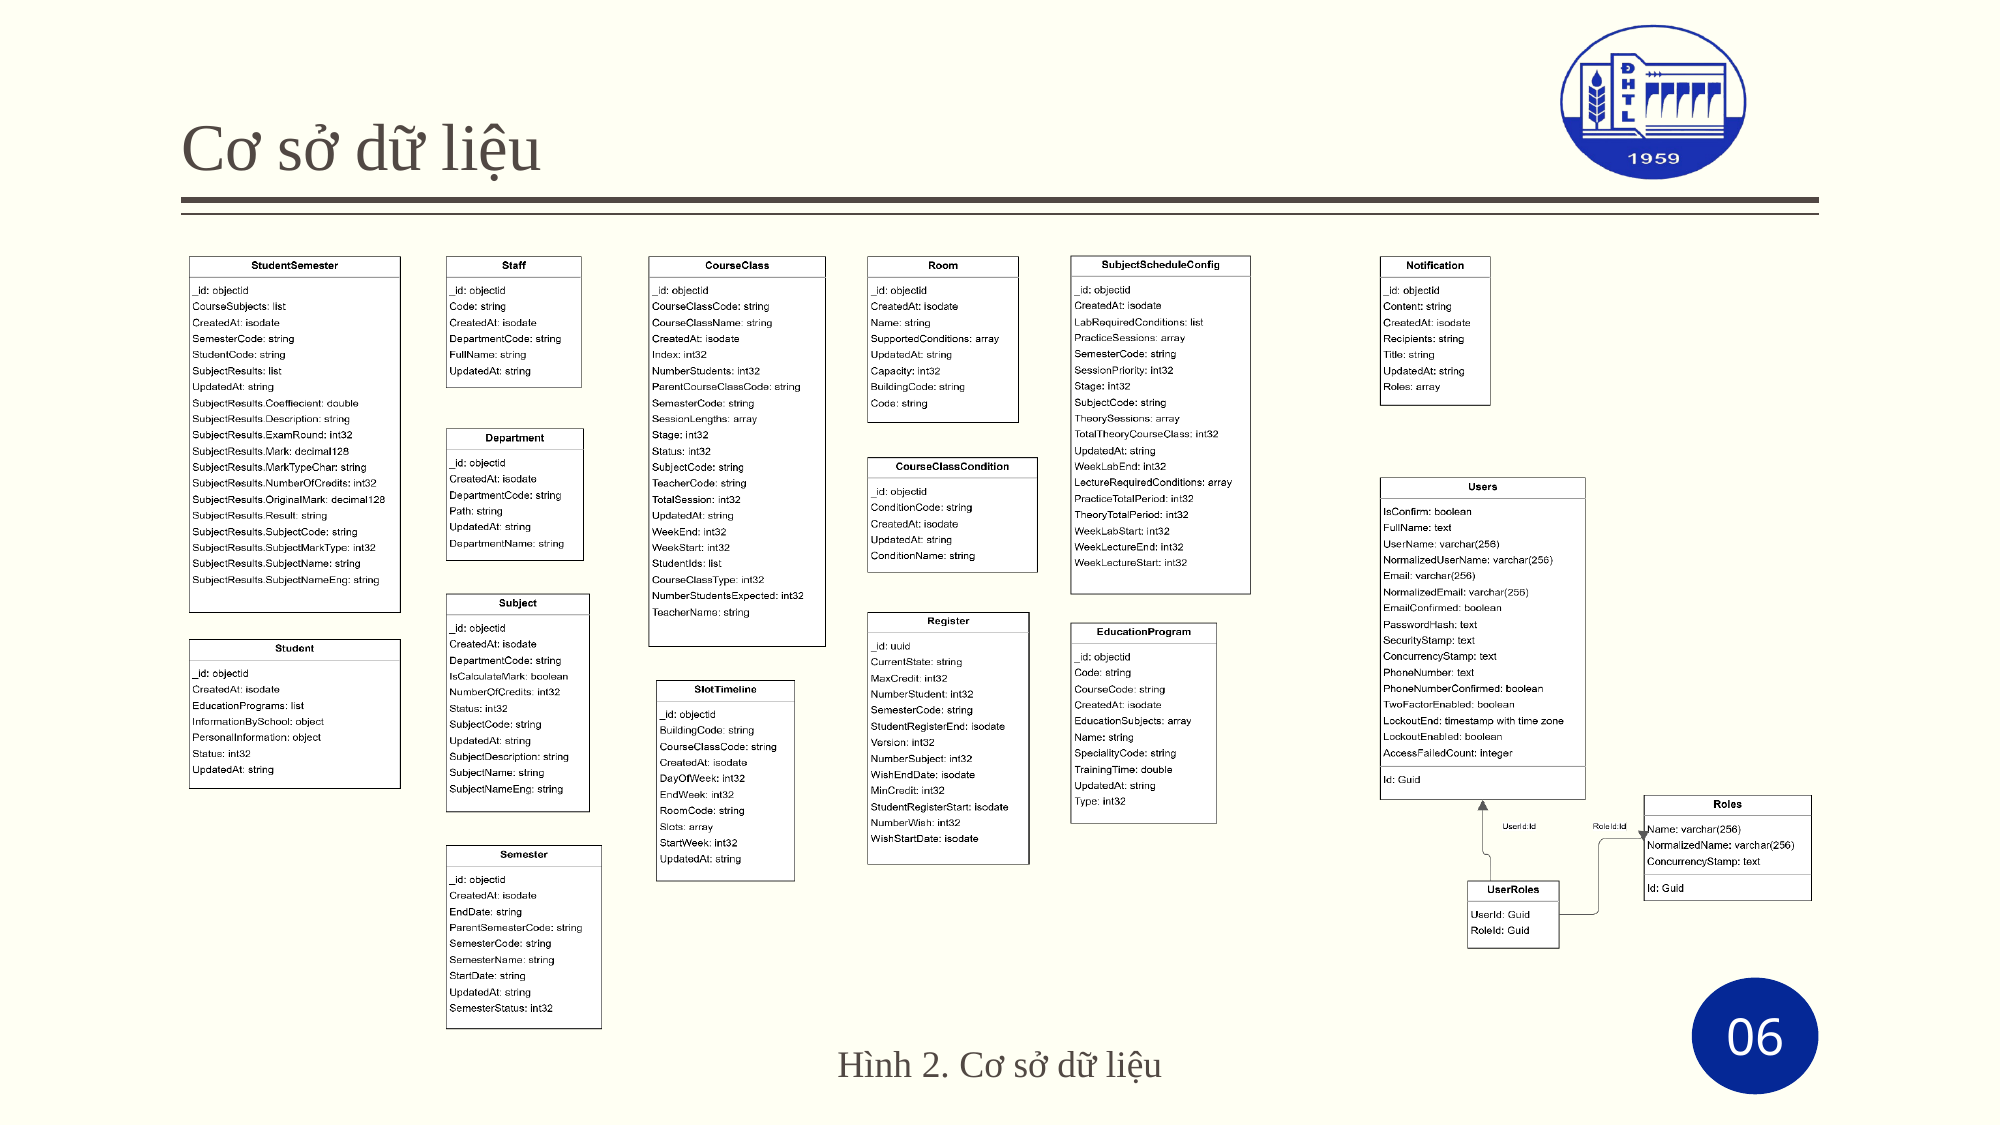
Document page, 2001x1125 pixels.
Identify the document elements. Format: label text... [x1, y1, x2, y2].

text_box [1691, 977, 1819, 1095]
picture [1484, 12, 1819, 193]
picture [181, 248, 1819, 1036]
text_box Hình 2. Cơ sở dữ liệu [537, 1048, 1462, 1093]
title Cơ sở dữ liệu [181, 12, 1483, 193]
